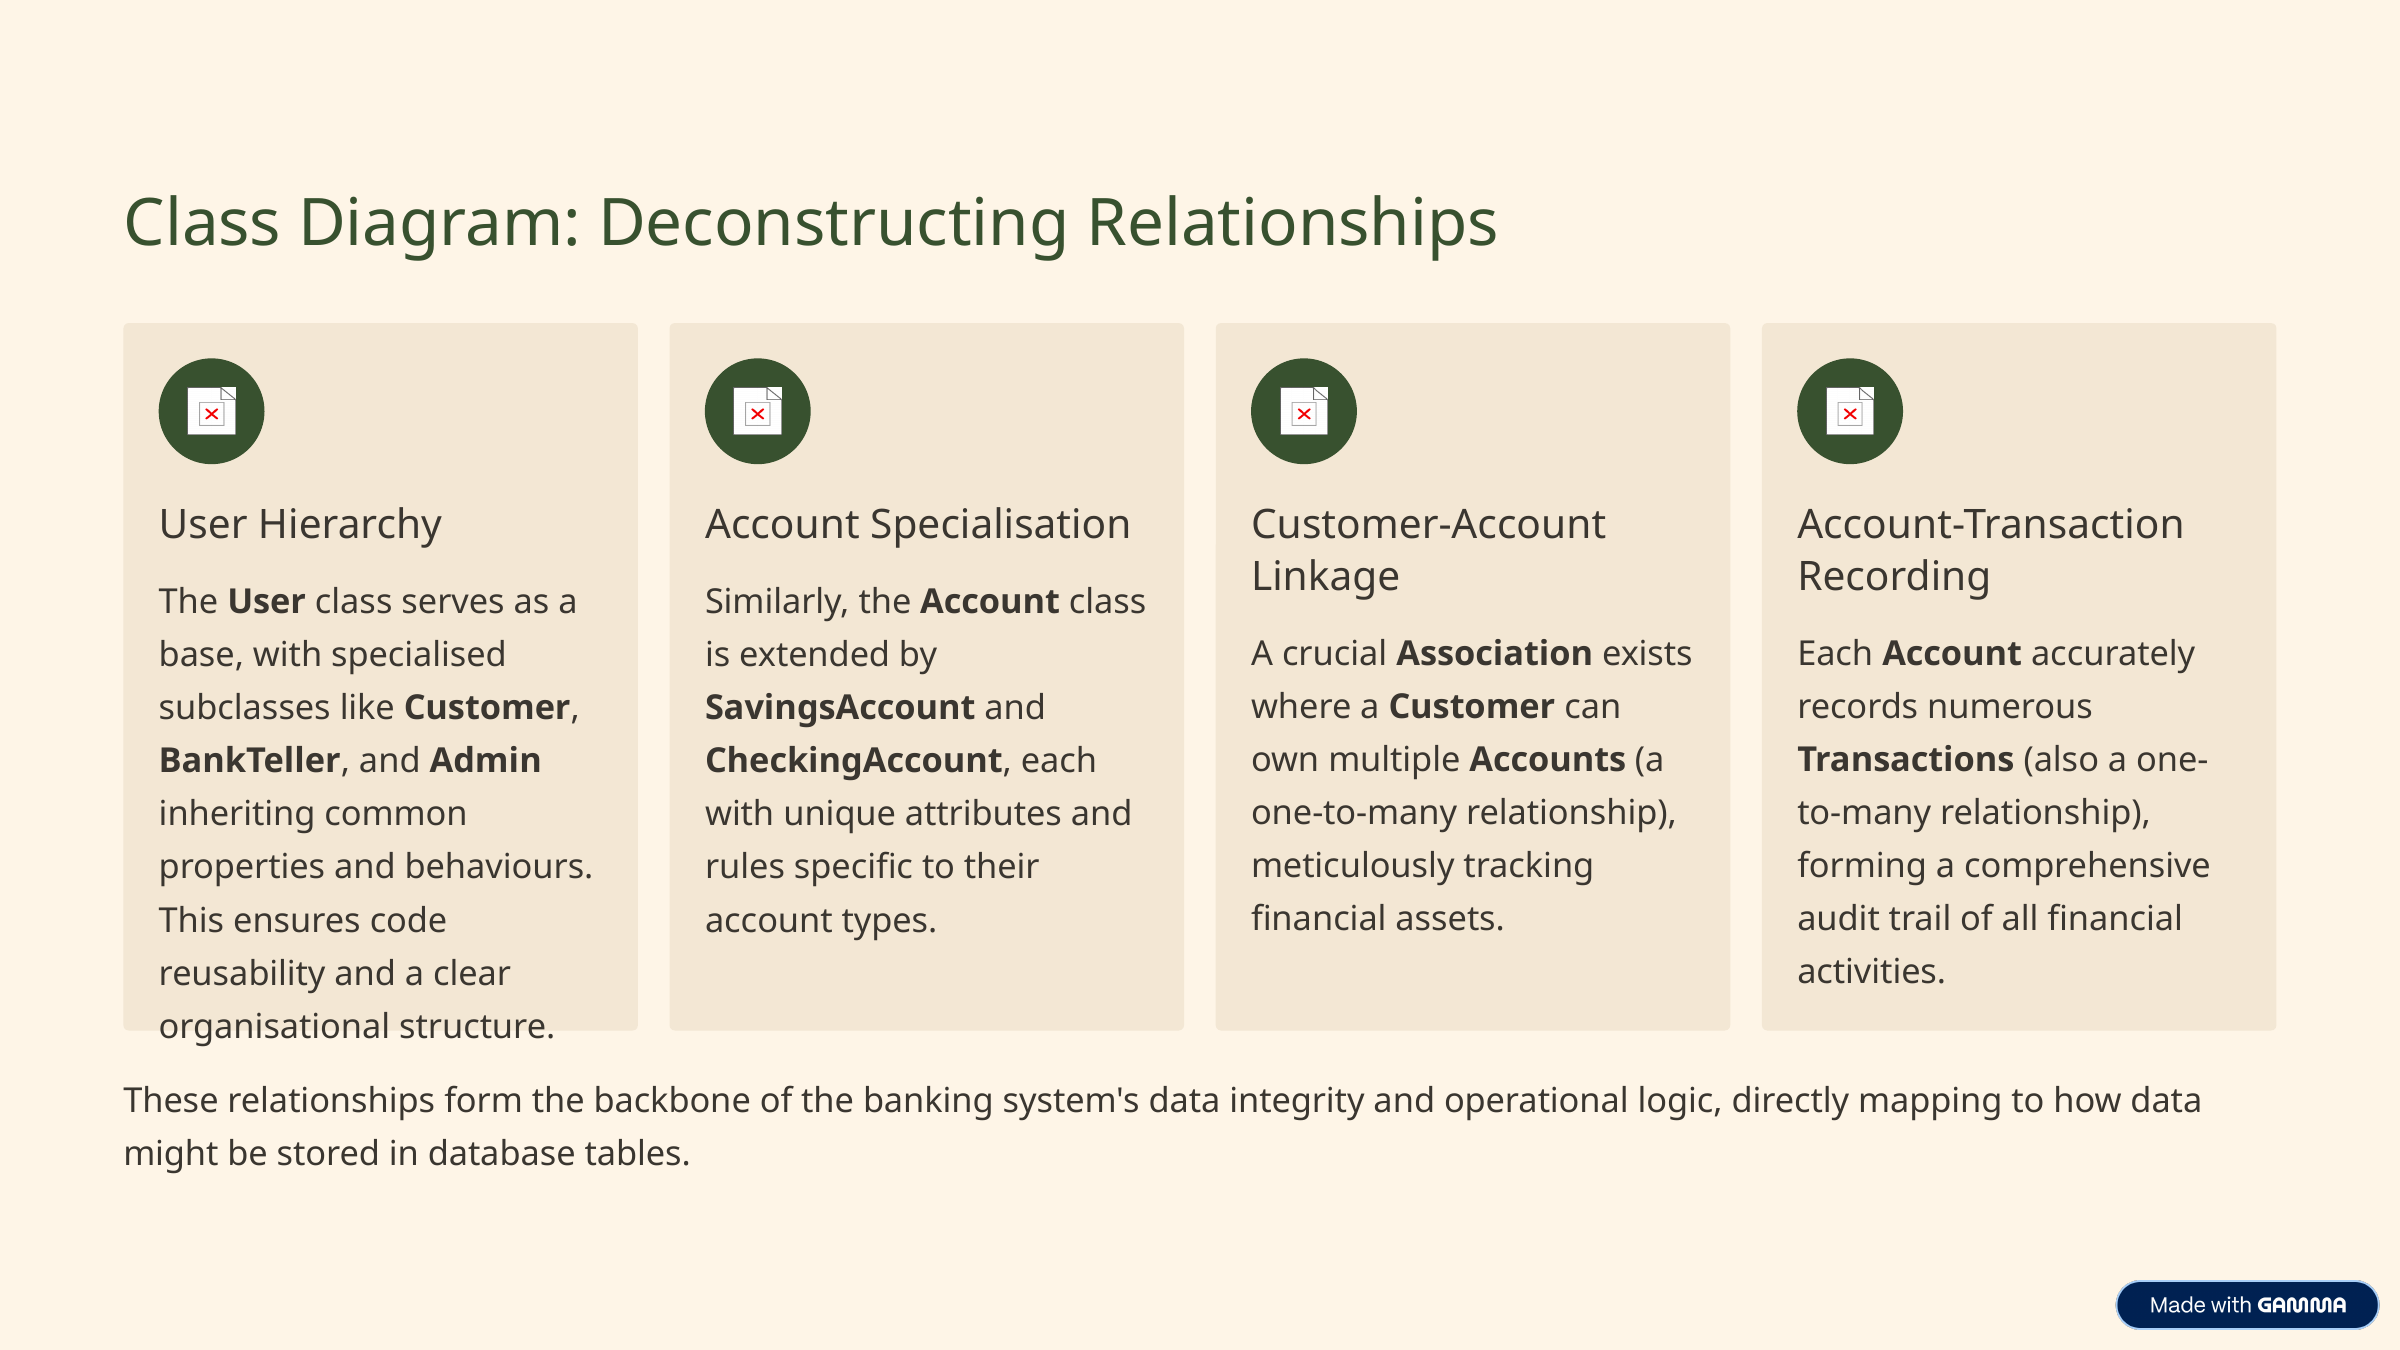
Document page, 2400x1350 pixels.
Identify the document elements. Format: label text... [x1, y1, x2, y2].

text_box Customer-Account Linkage [1251, 495, 1696, 600]
text_box [1797, 358, 1904, 465]
text_box [1215, 323, 1731, 1031]
text_box A crucial Association exists where a Customer can own multiple Accounts (a one-to-many relationship), meticulously tracking financial assets. [1251, 618, 1696, 940]
picture [1280, 387, 1328, 435]
picture [733, 387, 782, 435]
text_box Account-Transaction Recording [1797, 495, 2242, 600]
text_box Class Diagram: Deconstructing Relationships [123, 176, 1507, 260]
text_box Account Specialisation [704, 495, 1142, 548]
text_box Each Account accurately records numerous Transactions (also a one-to-many relationship), forming a comprehensive audit trail of all financial activities. [1797, 618, 2242, 940]
text_box Similarly, the Account class is extended by SavingsAccount and CheckingAccount, each with unique attributes and rules specific to their account types. [704, 566, 1149, 889]
picture [1826, 387, 1874, 435]
picture [187, 387, 236, 435]
text_box [158, 358, 265, 465]
text_box [1251, 358, 1357, 465]
text_box [123, 323, 638, 1031]
text_box User Hierarchy [158, 495, 574, 548]
text_box [1761, 323, 2277, 1031]
text_box The User class serves as a base, with specialised subclasses like Customer, BankTeller, and Admin inheriting common properties and behaviours. This ensures code reusability and a clear organisational structure. [158, 566, 603, 996]
picture [2106, 1271, 2389, 1339]
text_box [669, 323, 1185, 1031]
text_box These relationships form the backbone of the banking system's data integrity and operational logic, directly mapping to how data might be stored in database tables. [123, 1066, 2277, 1174]
text_box [704, 358, 811, 465]
